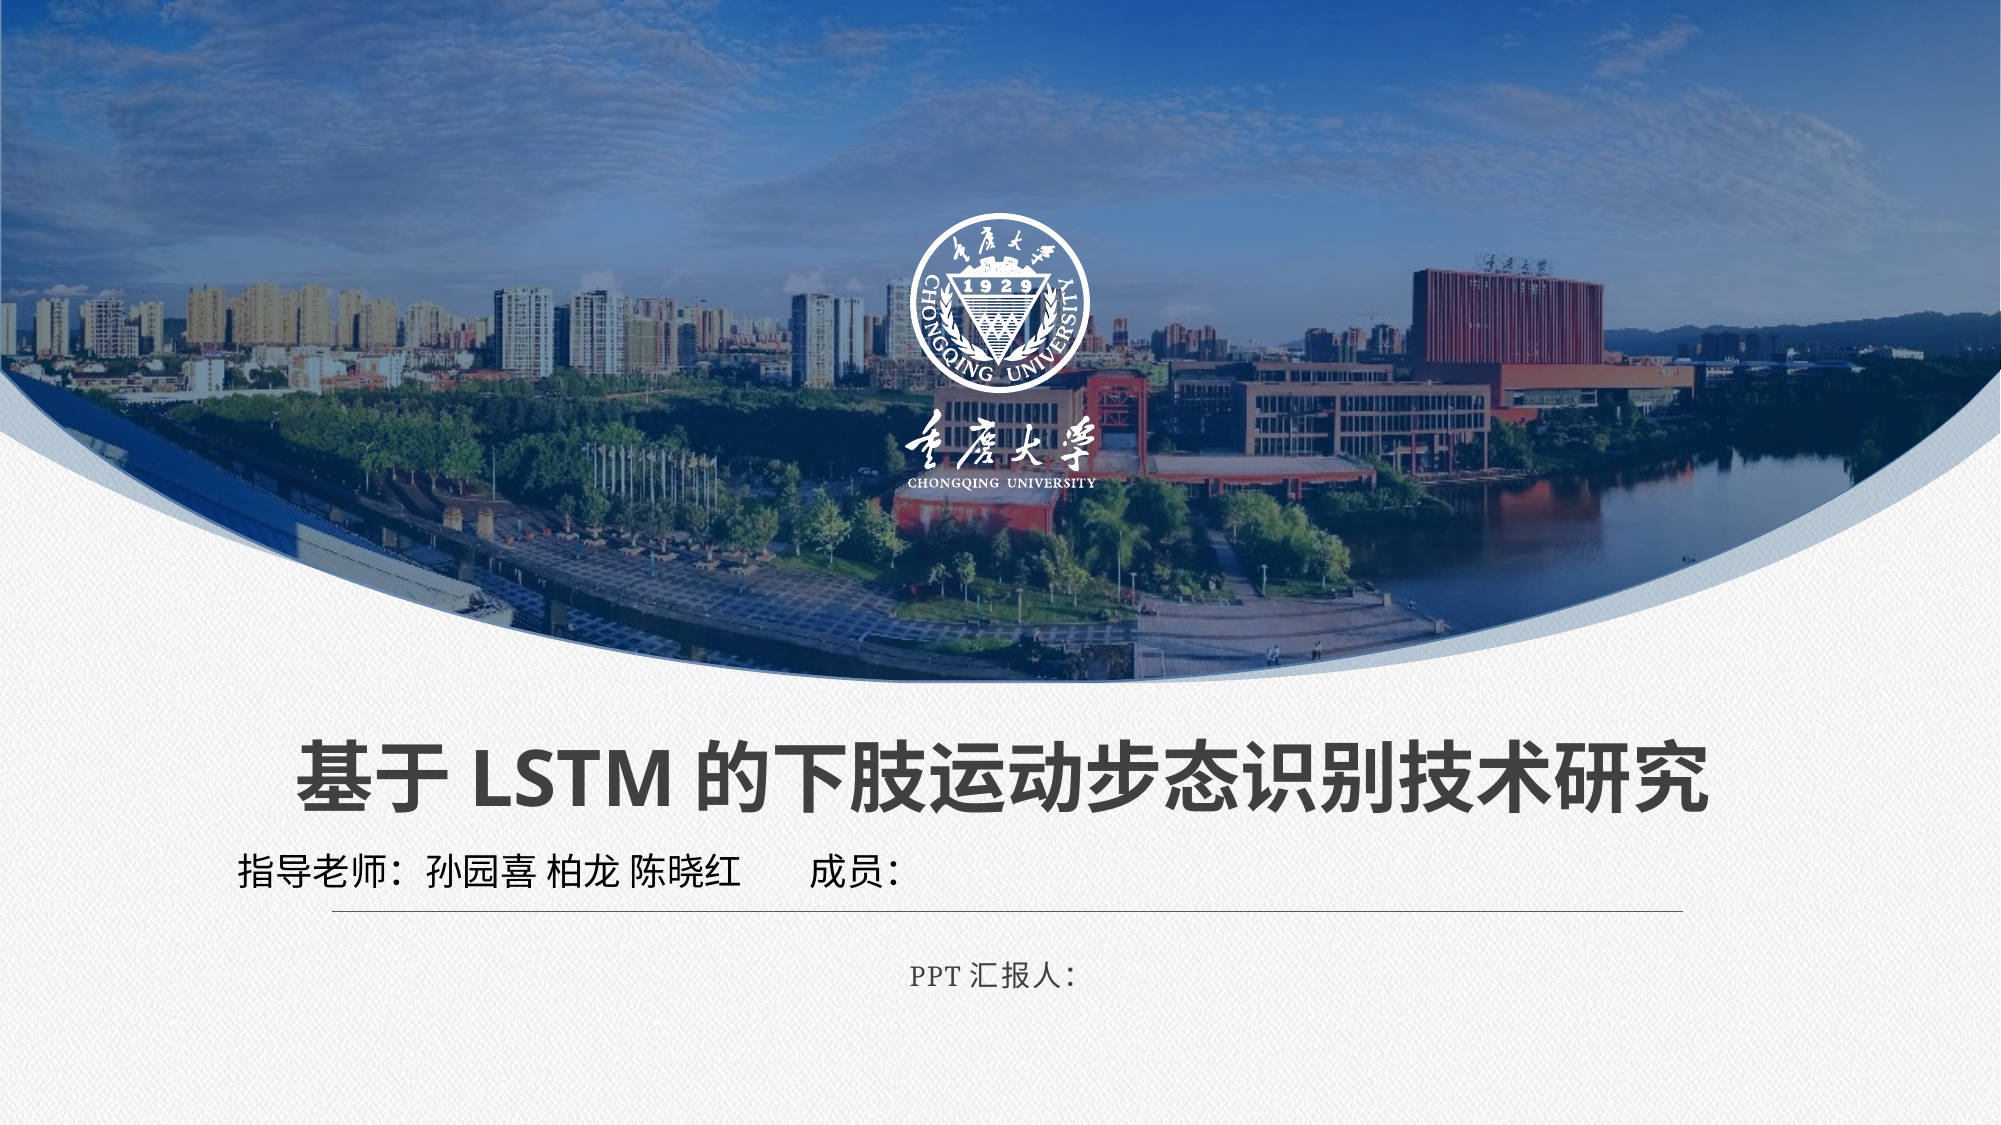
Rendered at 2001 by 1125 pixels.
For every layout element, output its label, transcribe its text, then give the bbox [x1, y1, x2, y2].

list 基于LSTM的下肢运动步态识别技术研究 [222, 731, 1784, 832]
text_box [910, 213, 1090, 394]
text_box [1096, 681, 1236, 685]
picture [1, 0, 2001, 681]
list 指导老师：孙园喜 柏龙 陈晓红 成员： [222, 845, 1784, 946]
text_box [903, 408, 1097, 491]
text_box PPT汇报人： [245, 939, 1758, 1000]
